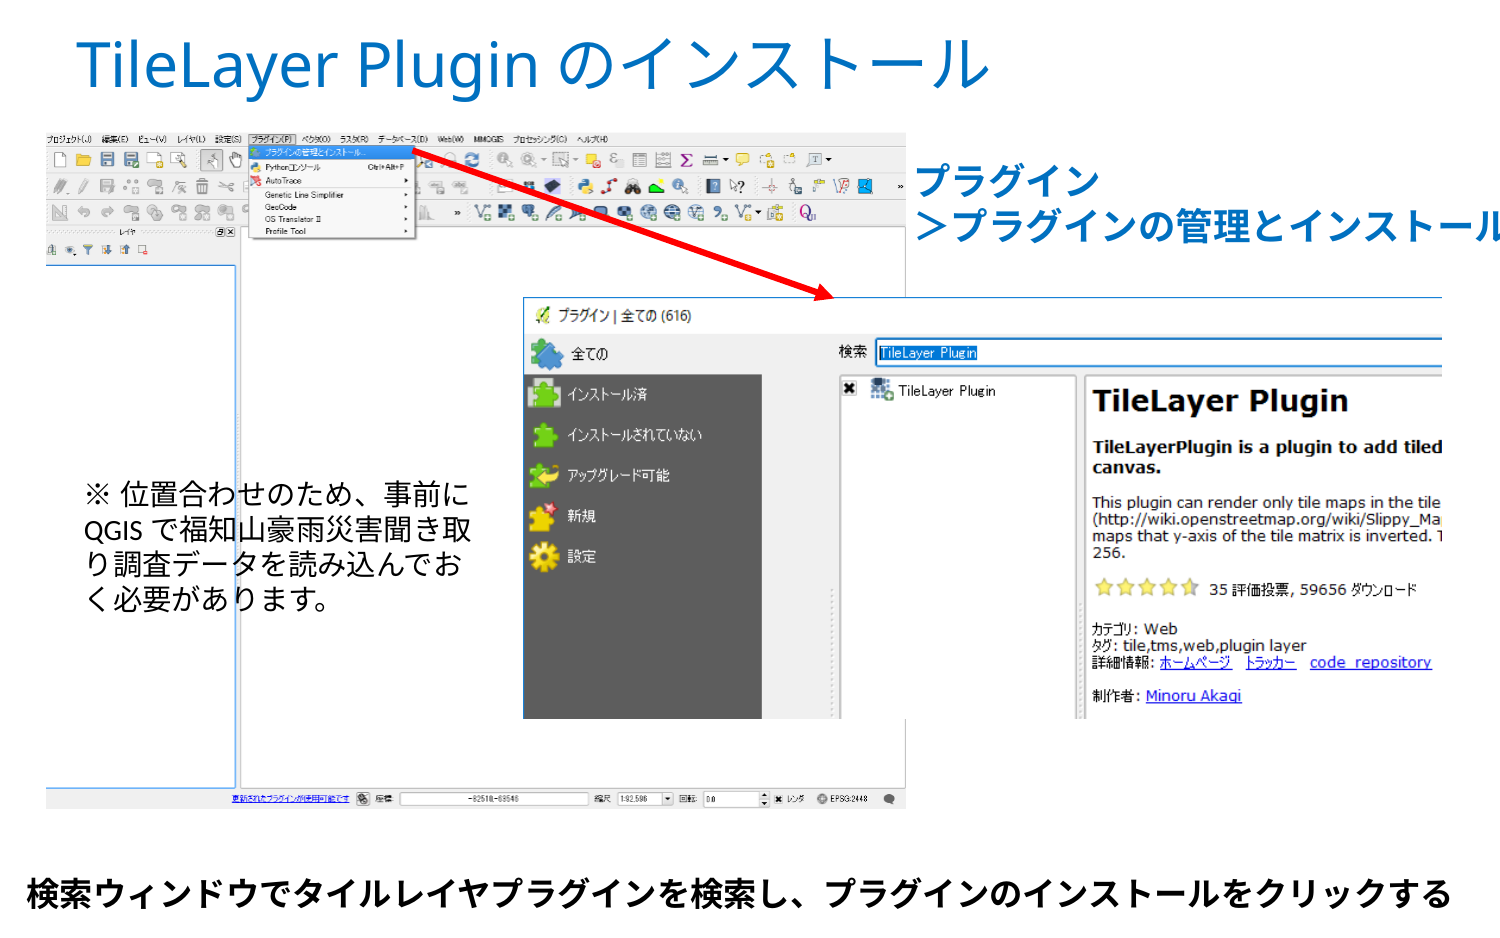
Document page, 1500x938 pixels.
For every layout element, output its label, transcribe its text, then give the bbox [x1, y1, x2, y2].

picture [46, 132, 1442, 809]
text_box 検索ウィンドウでタイルレイヤプラグインを検索し、プラグインのインストールをクリックする [12, 865, 1470, 921]
title TileLayer Pluginのインストール [60, 25, 1355, 109]
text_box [412, 150, 835, 299]
text_box プラグイン ＞プラグインの管理とインストール [906, 150, 1500, 256]
